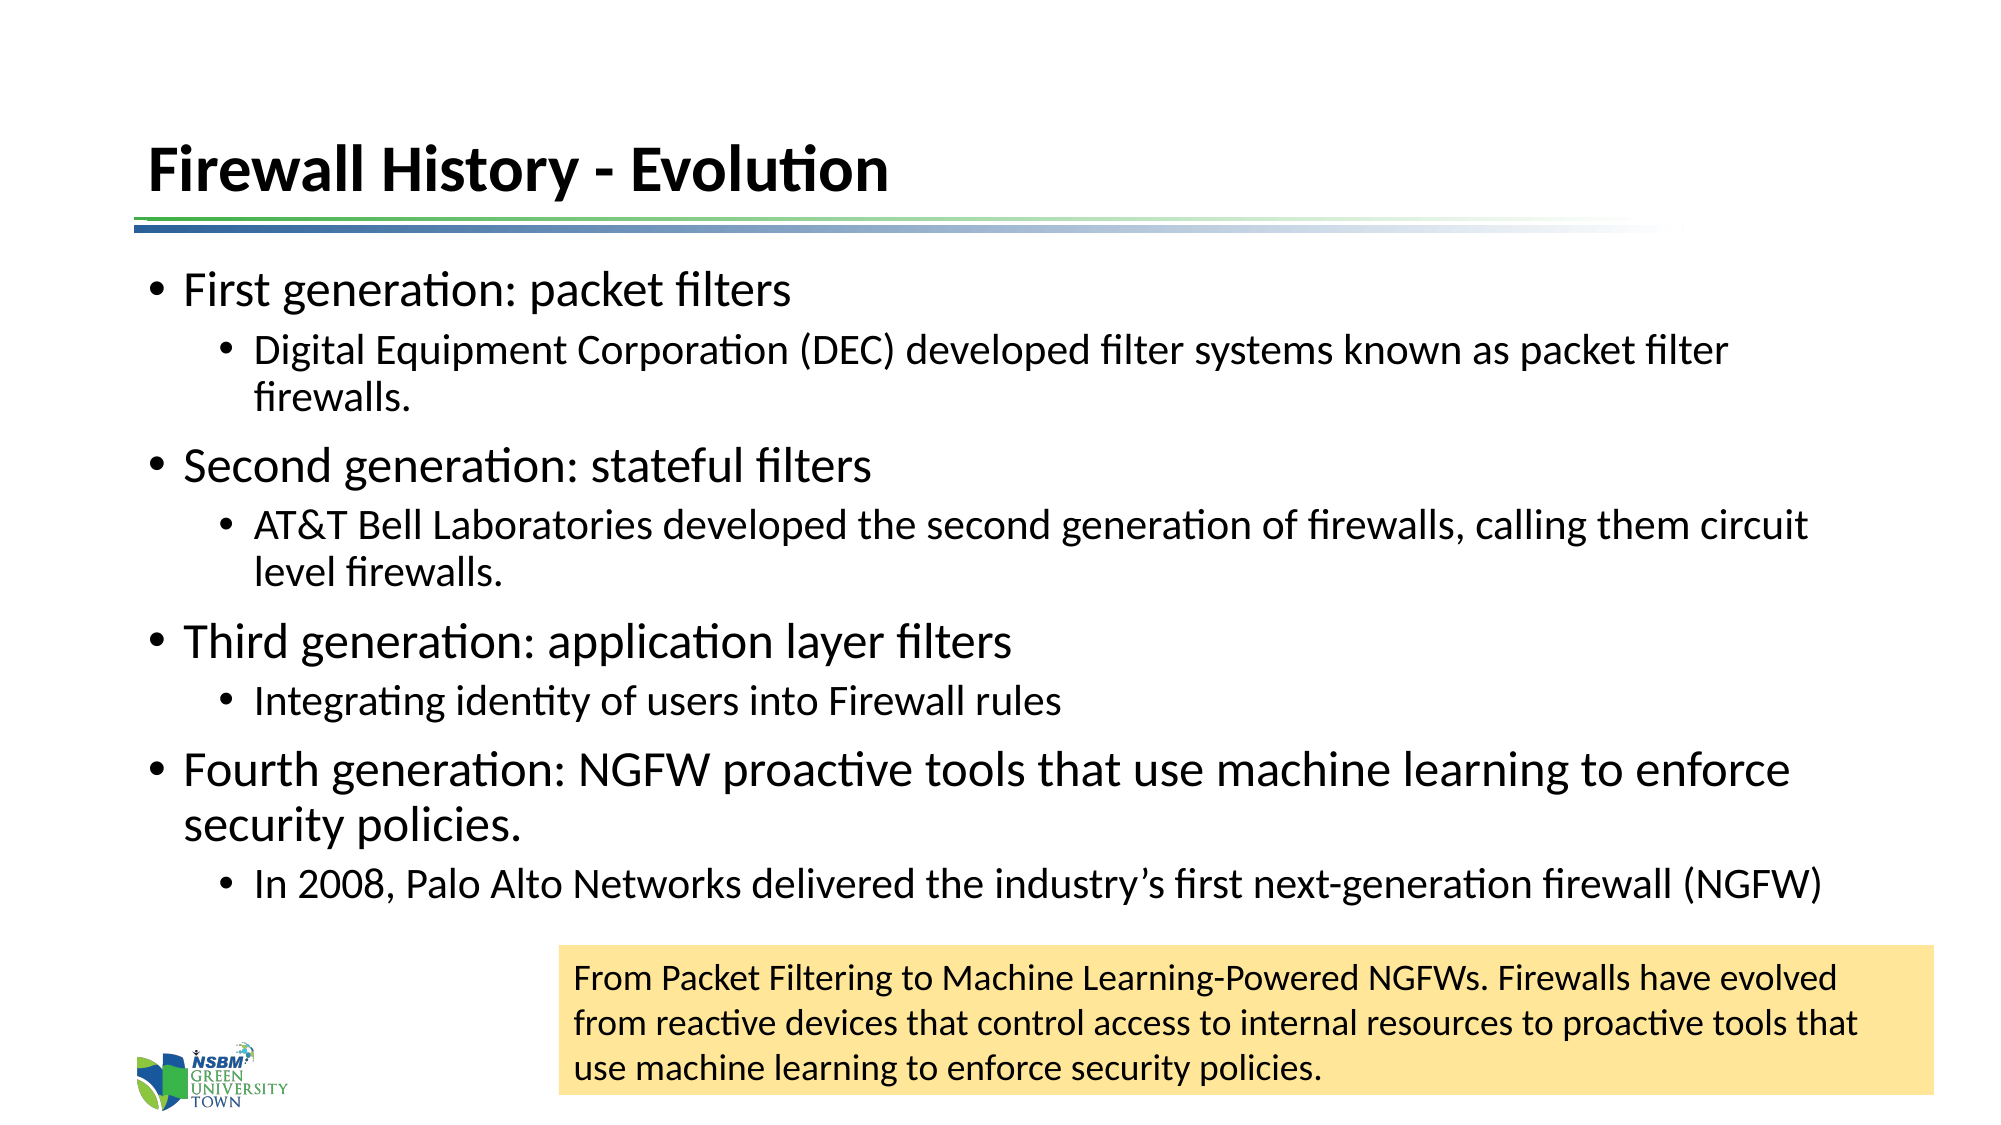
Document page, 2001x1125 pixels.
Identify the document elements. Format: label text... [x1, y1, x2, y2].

text_box From Packet Filtering to Machine Learning-Powered NGFWs. Firewalls have evolved from reactive devices that control access to internal resources to proactive tools that use machine learning to enforce security policies. [558, 945, 1934, 1095]
list First generation: packet filters Digital Equipment Corporation (DEC) developed filter systems known as packet filter firewalls. Second generation: stateful filters AT&T Bell Laboratories developed the second generation of firewalls, calling them circuit level firewalls. Third generation: application layer filters Integrating identity of users into Firewall rules Fourth generation: NGFW proactive tools that use machine learning to enforce security policies. In 2008, Palo Alto Networks delivered the industry’s first next-generation firewall (NGFW) [133, 255, 1859, 970]
picture [137, 1042, 288, 1111]
title Firewall History - Evolution [133, 85, 1859, 255]
